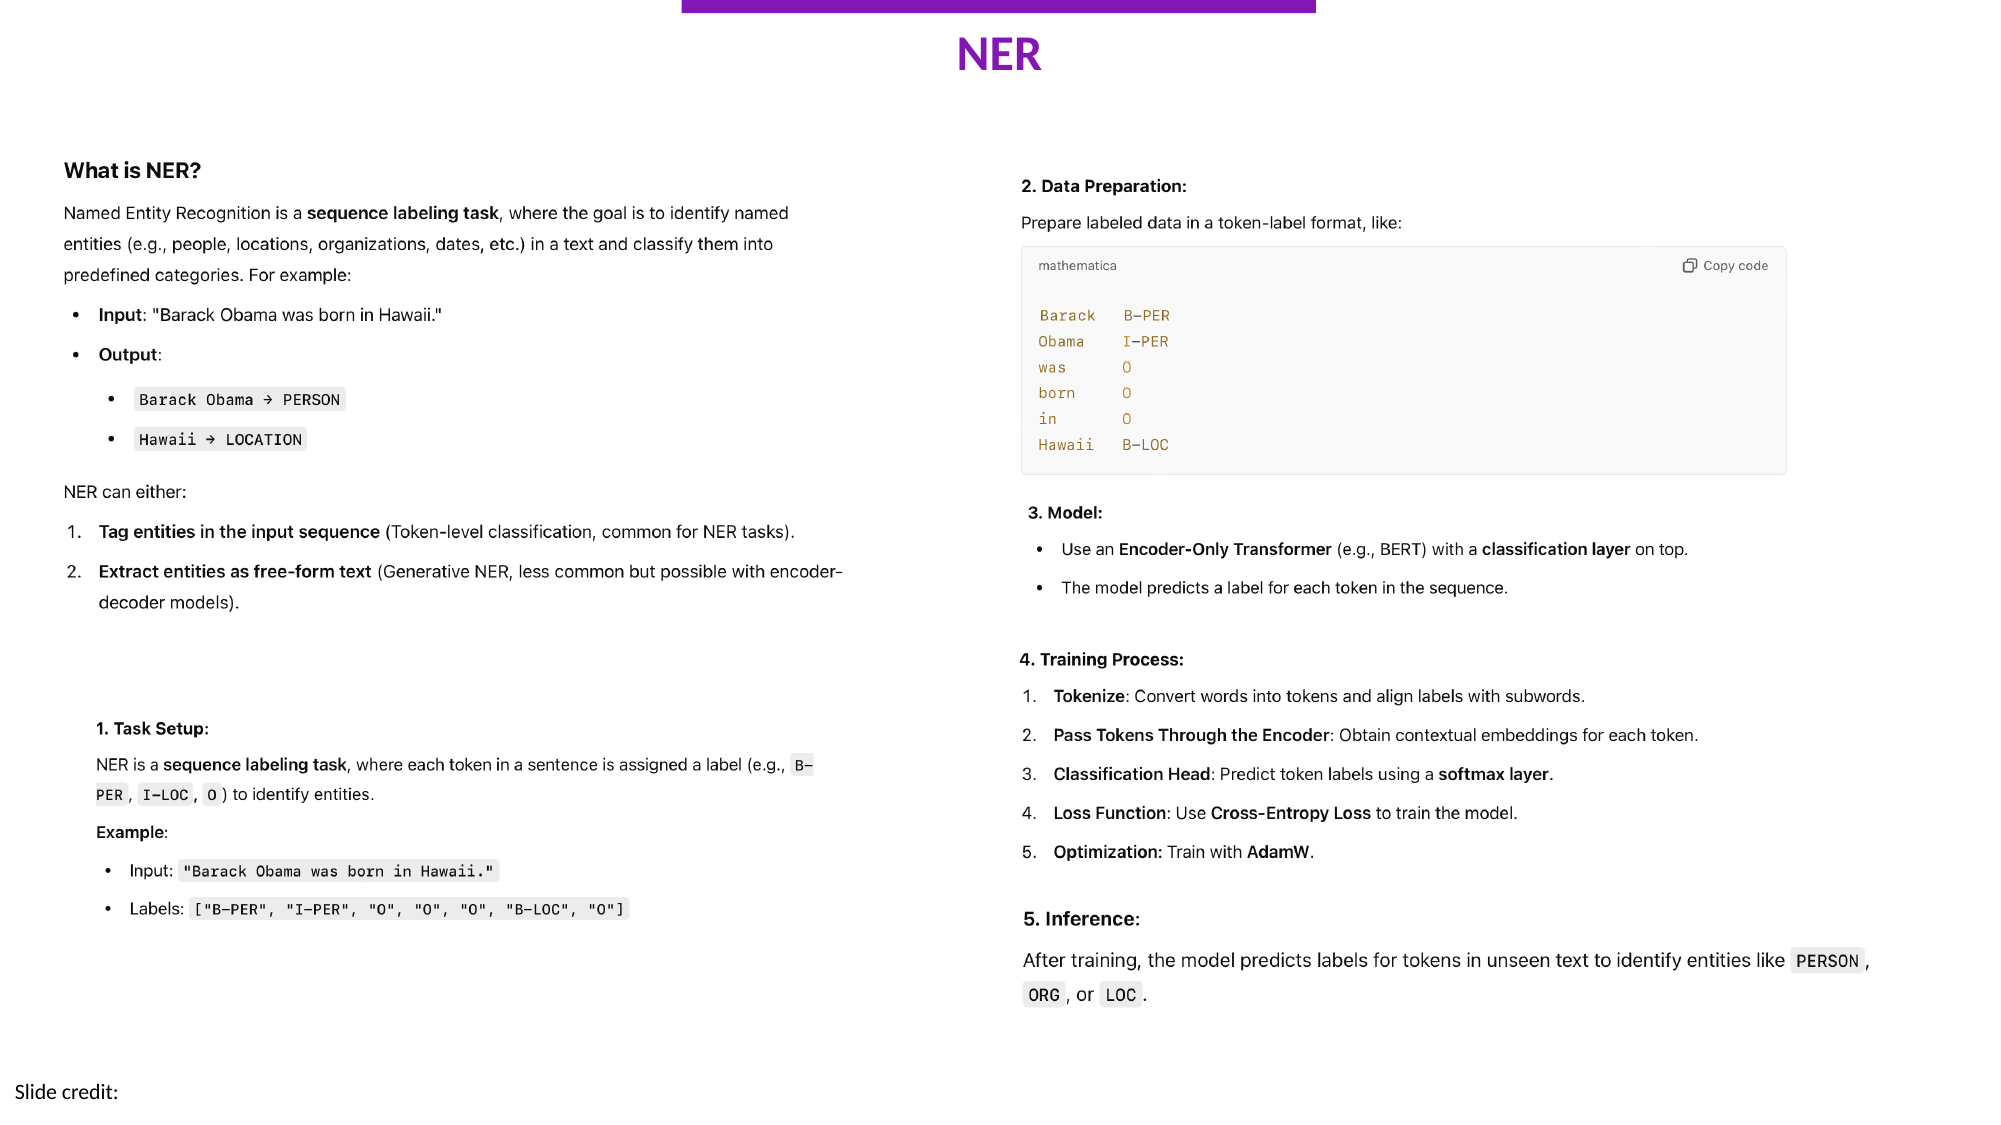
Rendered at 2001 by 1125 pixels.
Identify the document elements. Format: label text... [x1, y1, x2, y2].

picture [22, 153, 899, 621]
picture [1006, 489, 1790, 611]
picture [999, 173, 1797, 484]
text_box Slide credit: [0, 1070, 1203, 1112]
text_box NER [664, 13, 1335, 89]
text_box [681, 0, 1317, 13]
picture [996, 644, 1794, 870]
picture [68, 706, 853, 938]
picture [1003, 904, 1896, 1012]
